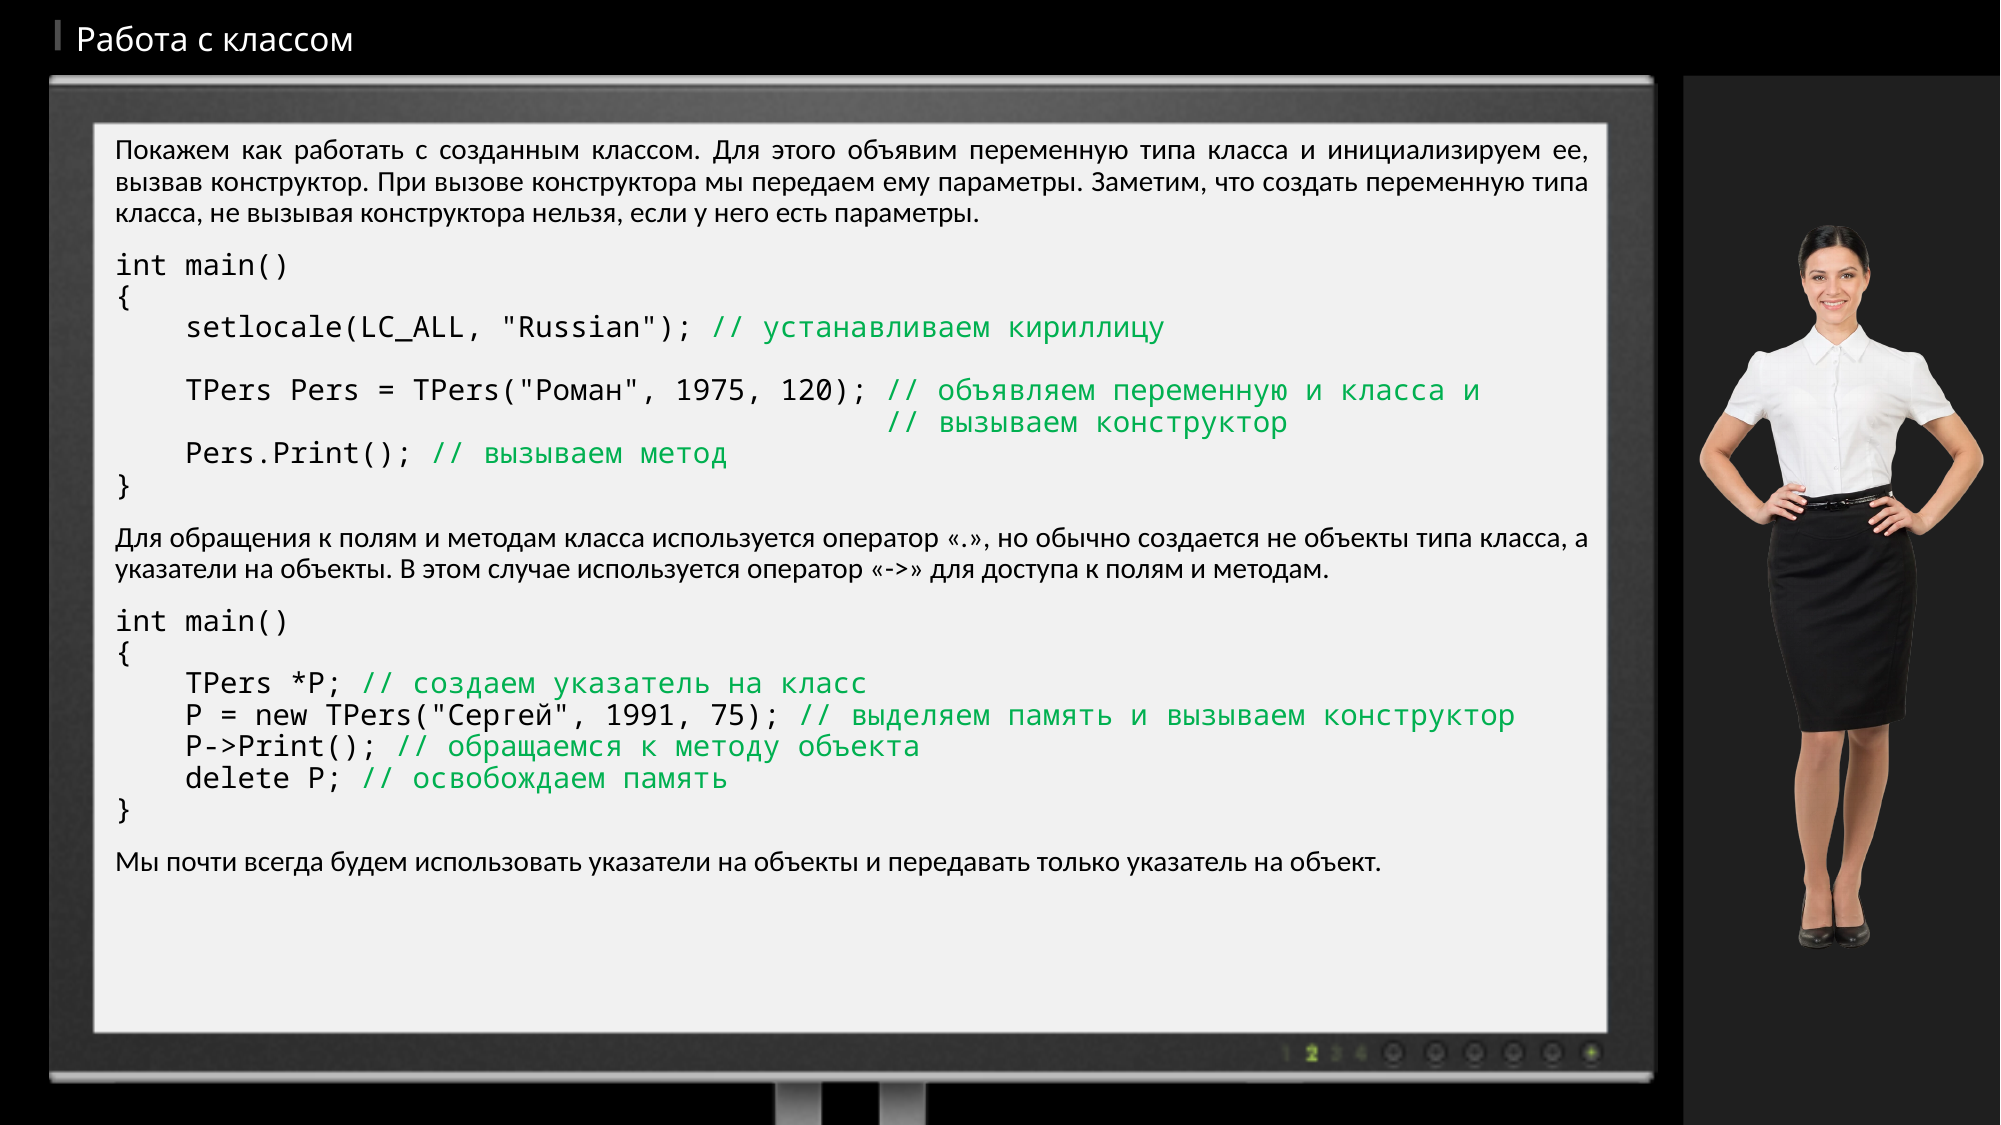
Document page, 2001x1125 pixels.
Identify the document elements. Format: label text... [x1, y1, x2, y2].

text_box [1682, 75, 2000, 1125]
picture [48, 75, 1658, 1125]
list Работа с классом [60, 10, 1155, 59]
text_box [54, 19, 60, 52]
picture [1699, 225, 1984, 976]
